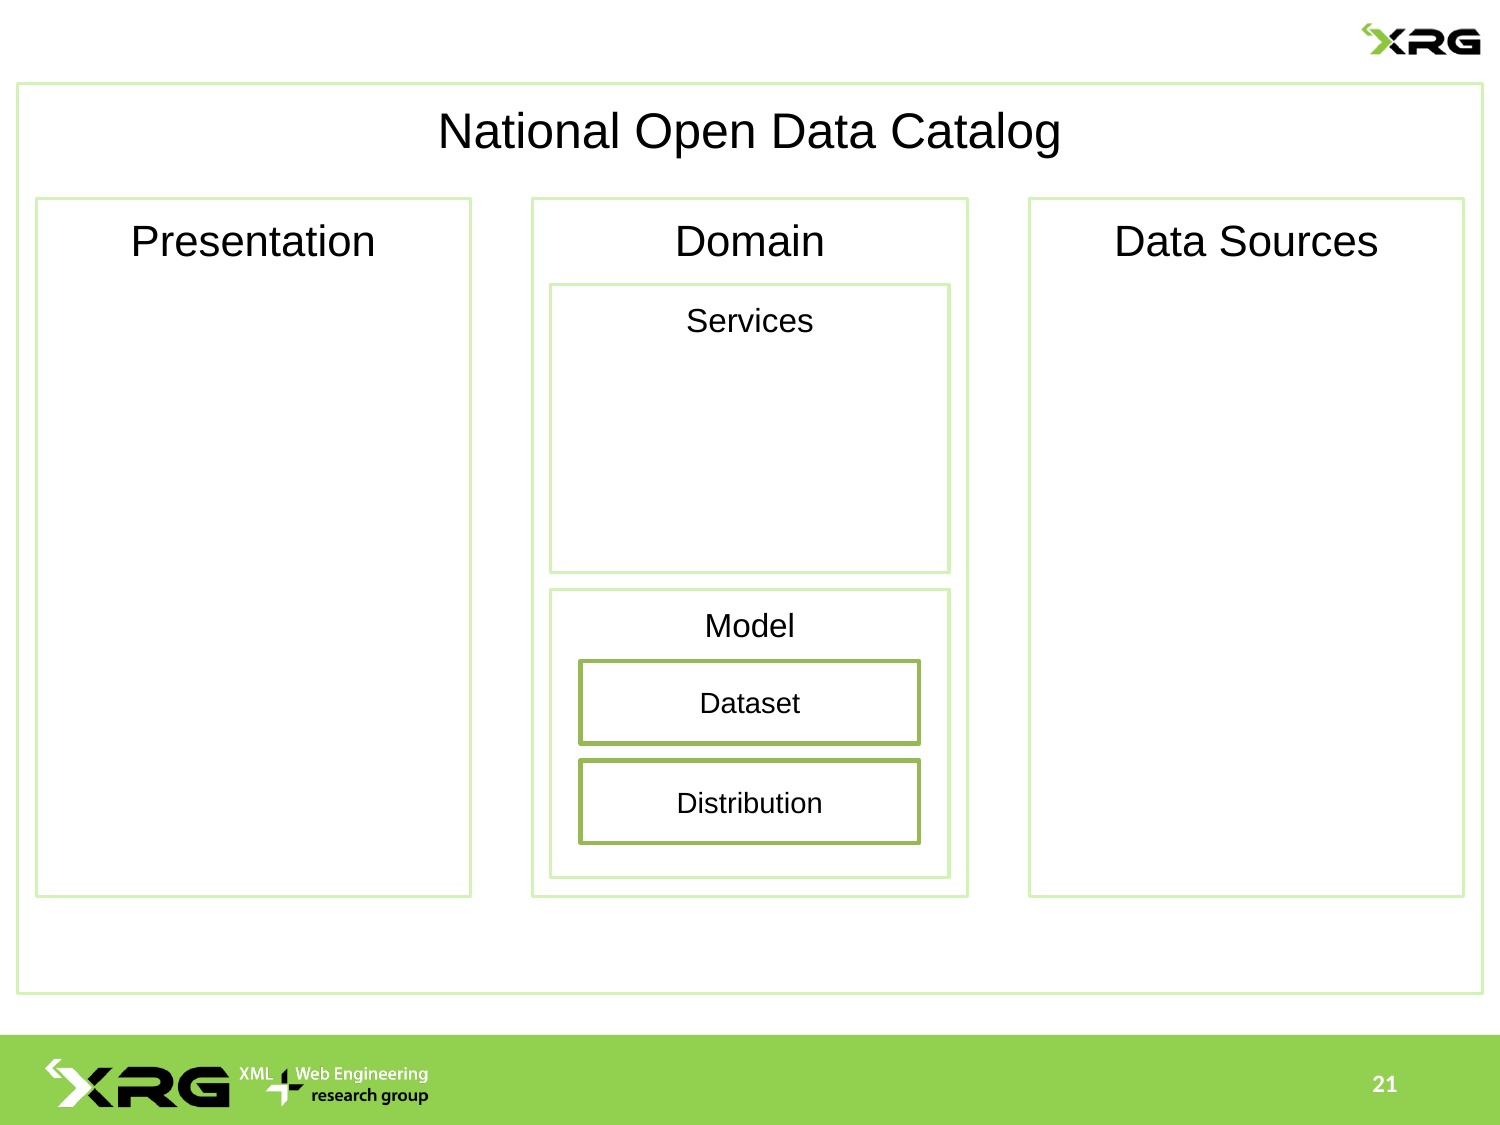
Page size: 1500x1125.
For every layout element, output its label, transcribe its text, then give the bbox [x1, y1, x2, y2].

text_box Data Sources [1029, 198, 1464, 897]
text_box National Open Data Catalog [17, 83, 1483, 994]
text_box Domain [532, 198, 968, 897]
text_box Distribution [580, 760, 920, 843]
text_box Dataset [580, 661, 920, 744]
text_box Model [550, 589, 950, 878]
slide_number 21 [1357, 1034, 1483, 1125]
picture [1357, 19, 1483, 60]
text_box Presentation [36, 198, 471, 897]
picture [37, 1054, 435, 1111]
text_box Services [550, 284, 950, 573]
